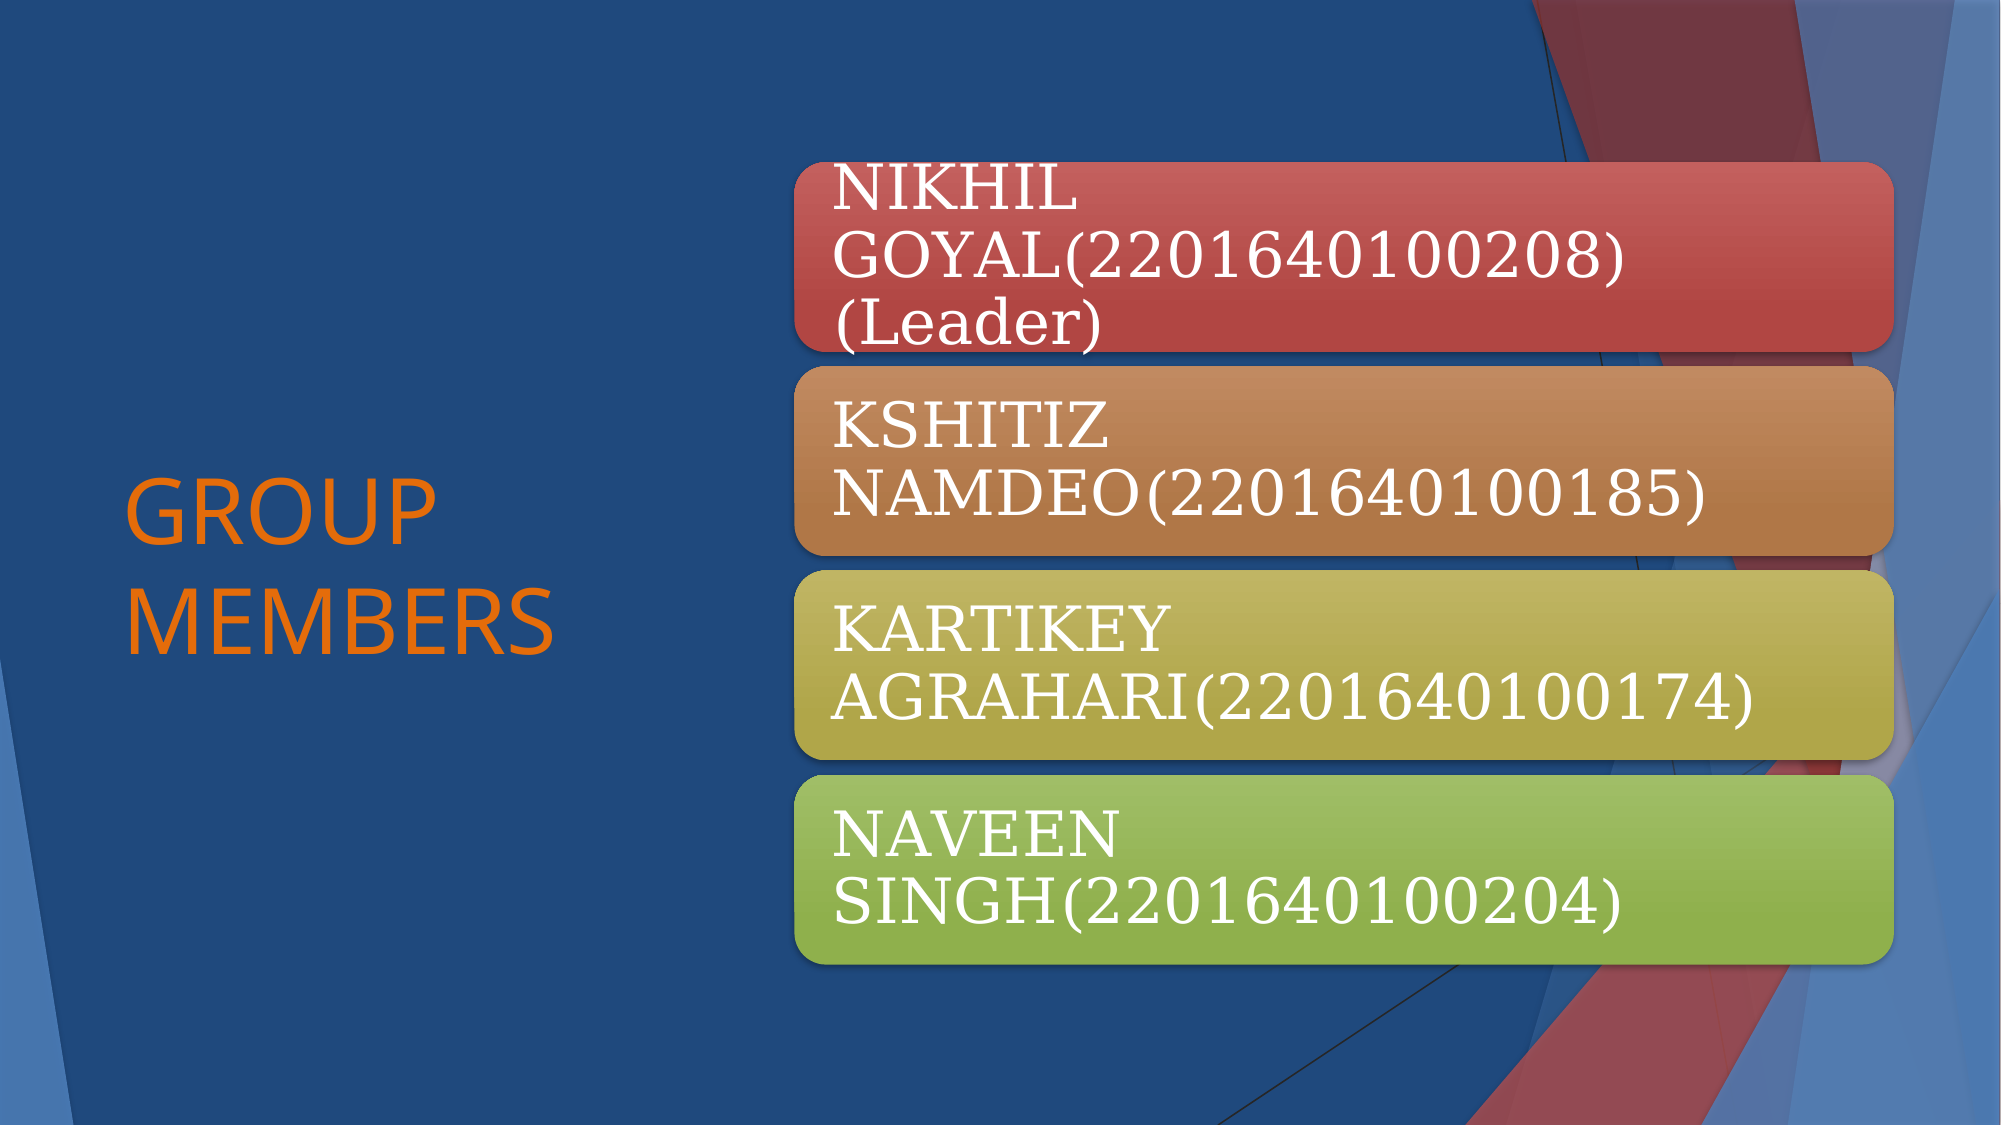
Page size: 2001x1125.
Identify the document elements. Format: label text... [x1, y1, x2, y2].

title GROUP MEMBERS [107, 226, 689, 899]
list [793, 154, 1895, 973]
